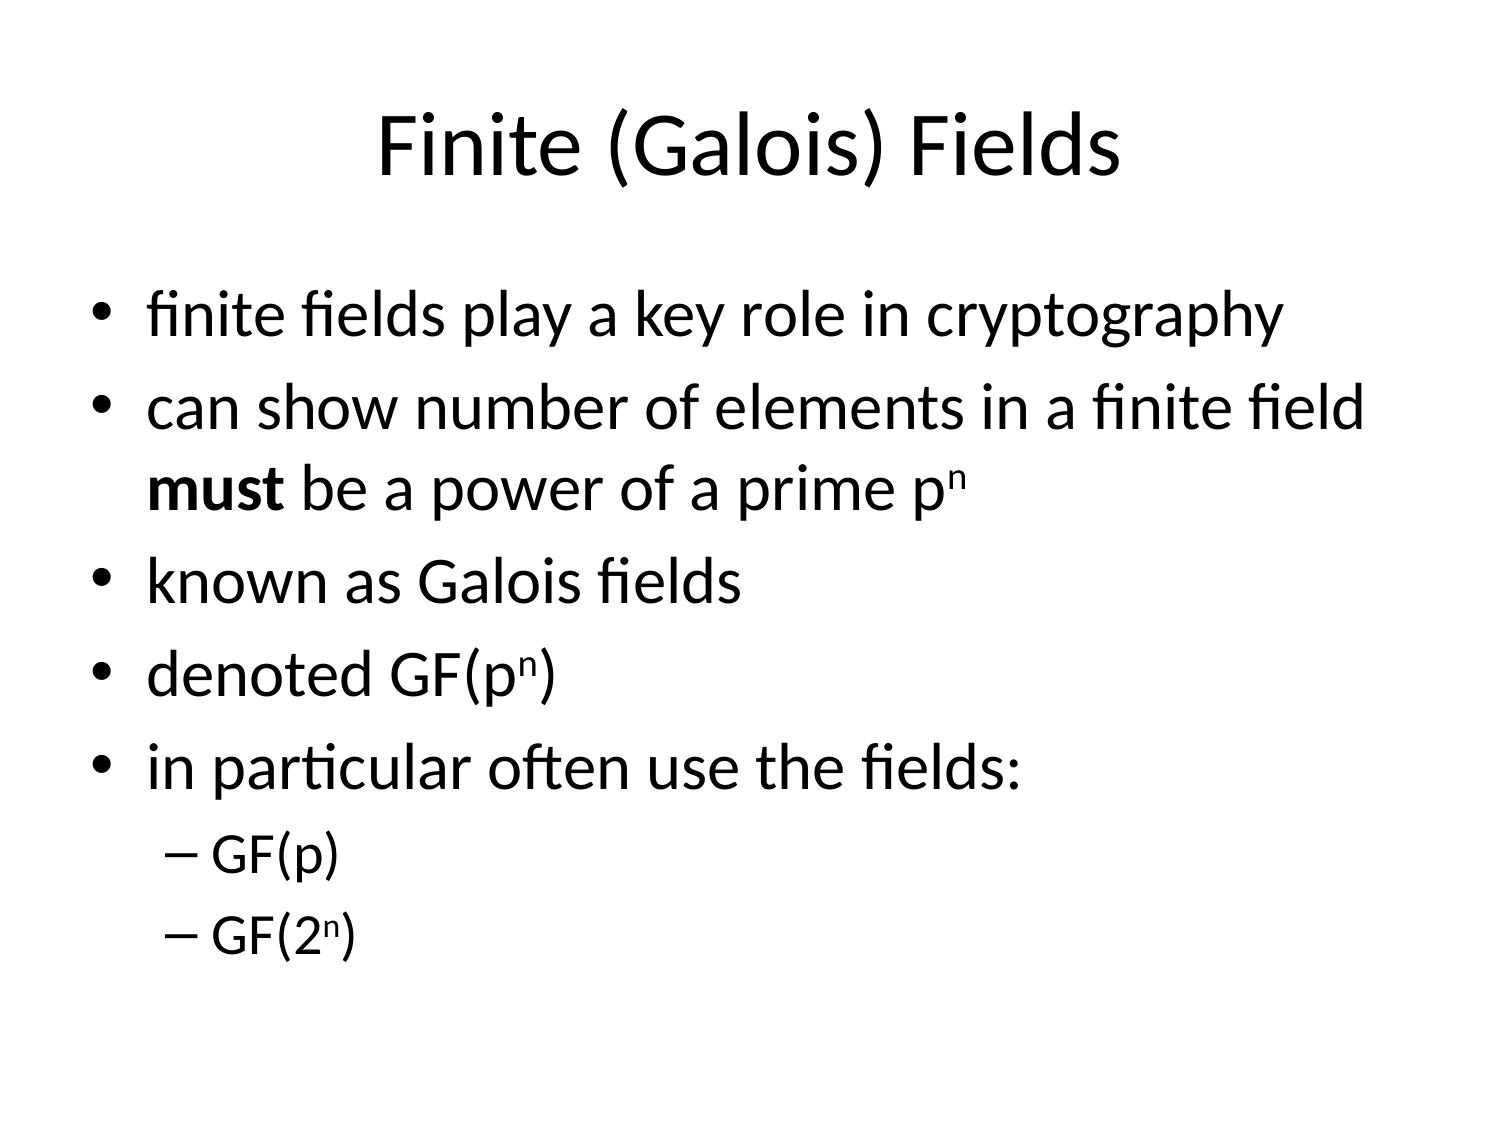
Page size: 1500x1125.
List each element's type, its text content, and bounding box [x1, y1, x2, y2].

title Finite (Galois) Fields [75, 45, 1425, 233]
list finite fields play a key role in cryptography can show number of elements in a finite field must be a power of a prime pn known as Galois fields denoted GF(pn) in particular often use the fields: GF(p) GF(2n) [75, 262, 1425, 1005]
